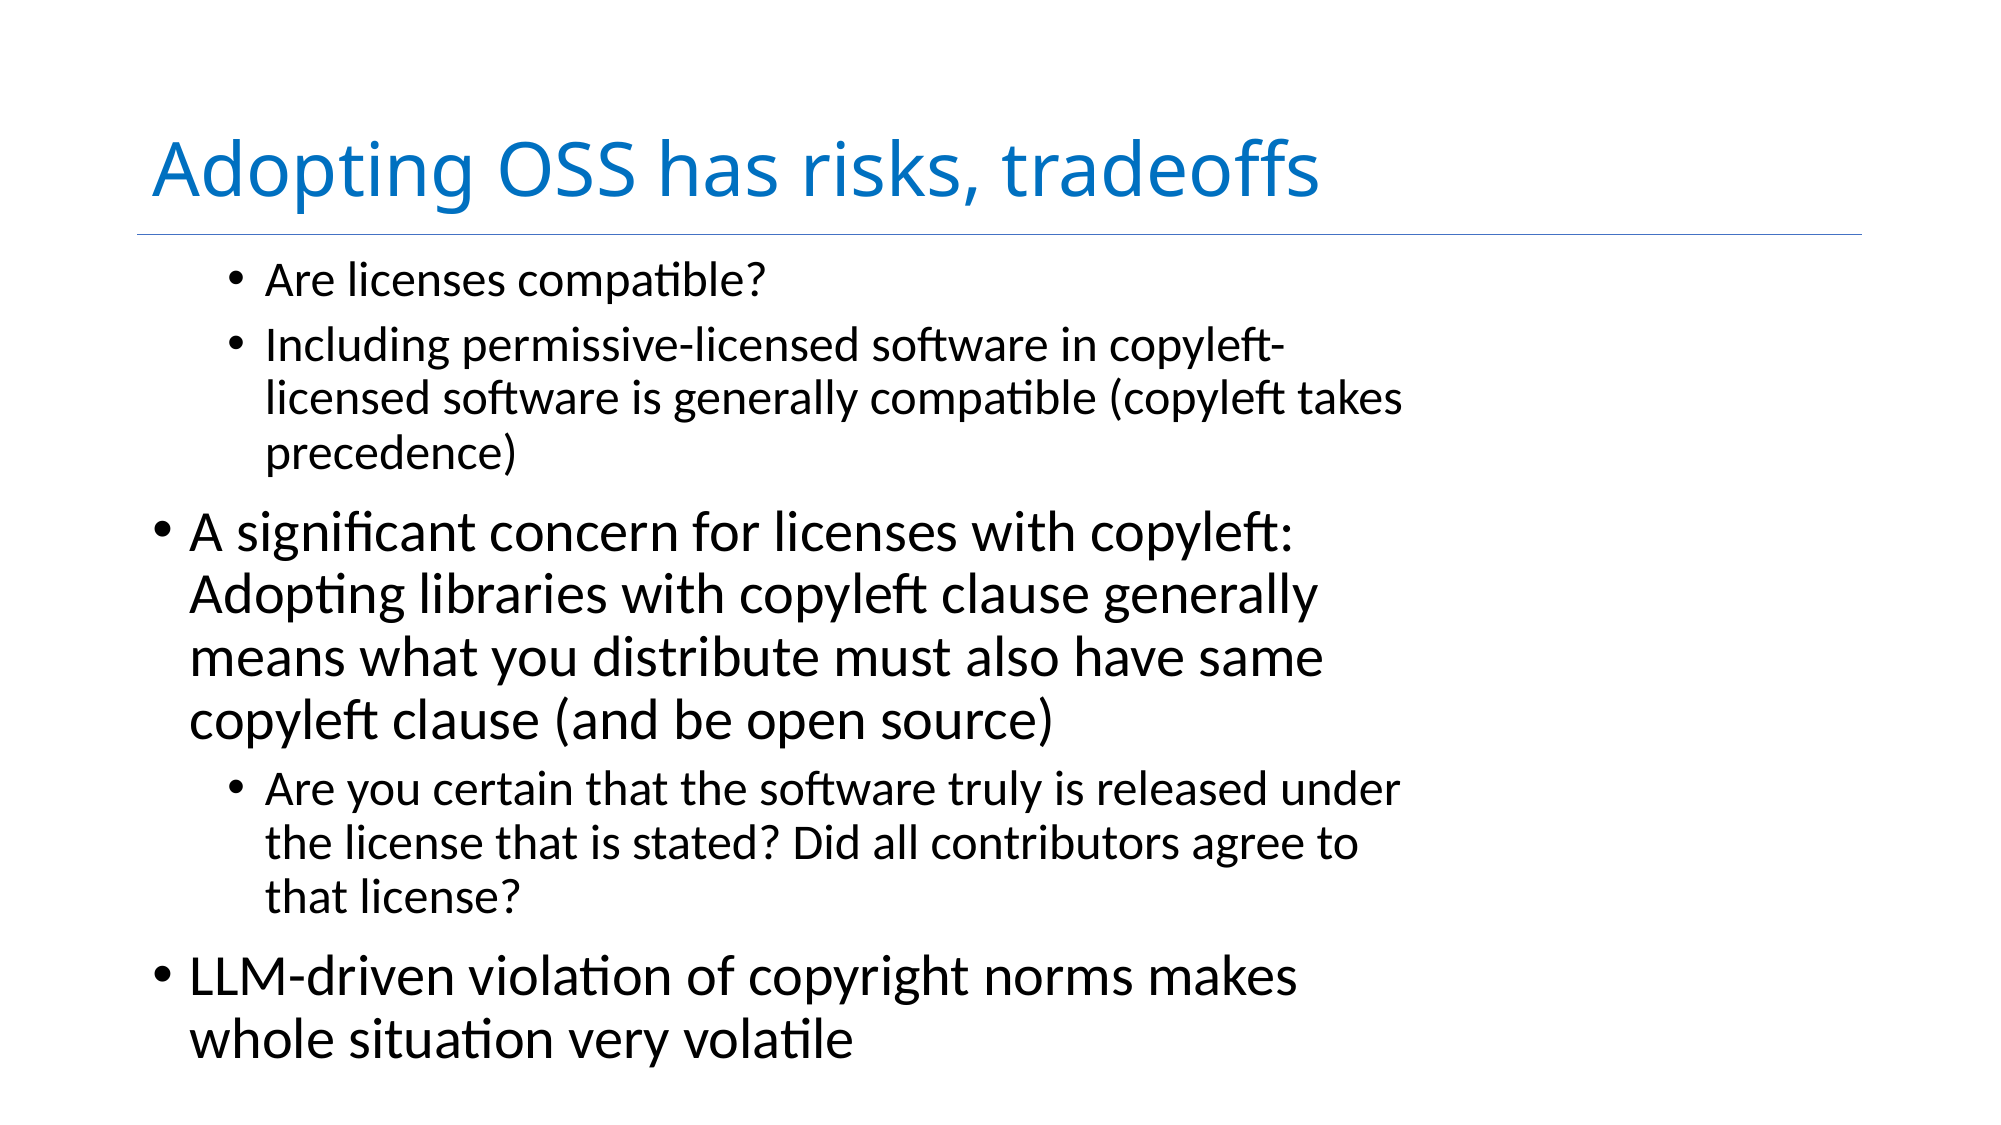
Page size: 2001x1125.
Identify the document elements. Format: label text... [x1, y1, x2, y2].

title Adopting OSS has risks, tradeoffs [137, 3, 1863, 221]
list Are licenses compatible? Including permissive-licensed software in copyleft-licensed software is generally compatible (copyleft takes precedence) A significant concern for licenses with copyleft: Adopting libraries with copyleft clause generally means what you distribute must also have same copyleft clause (and be open source) Are you certain that the software truly is released under the license that is stated? Did all contributors agree to that license? LLM-driven violation of copyright norms makes whole situation very volatile [137, 246, 1432, 1123]
